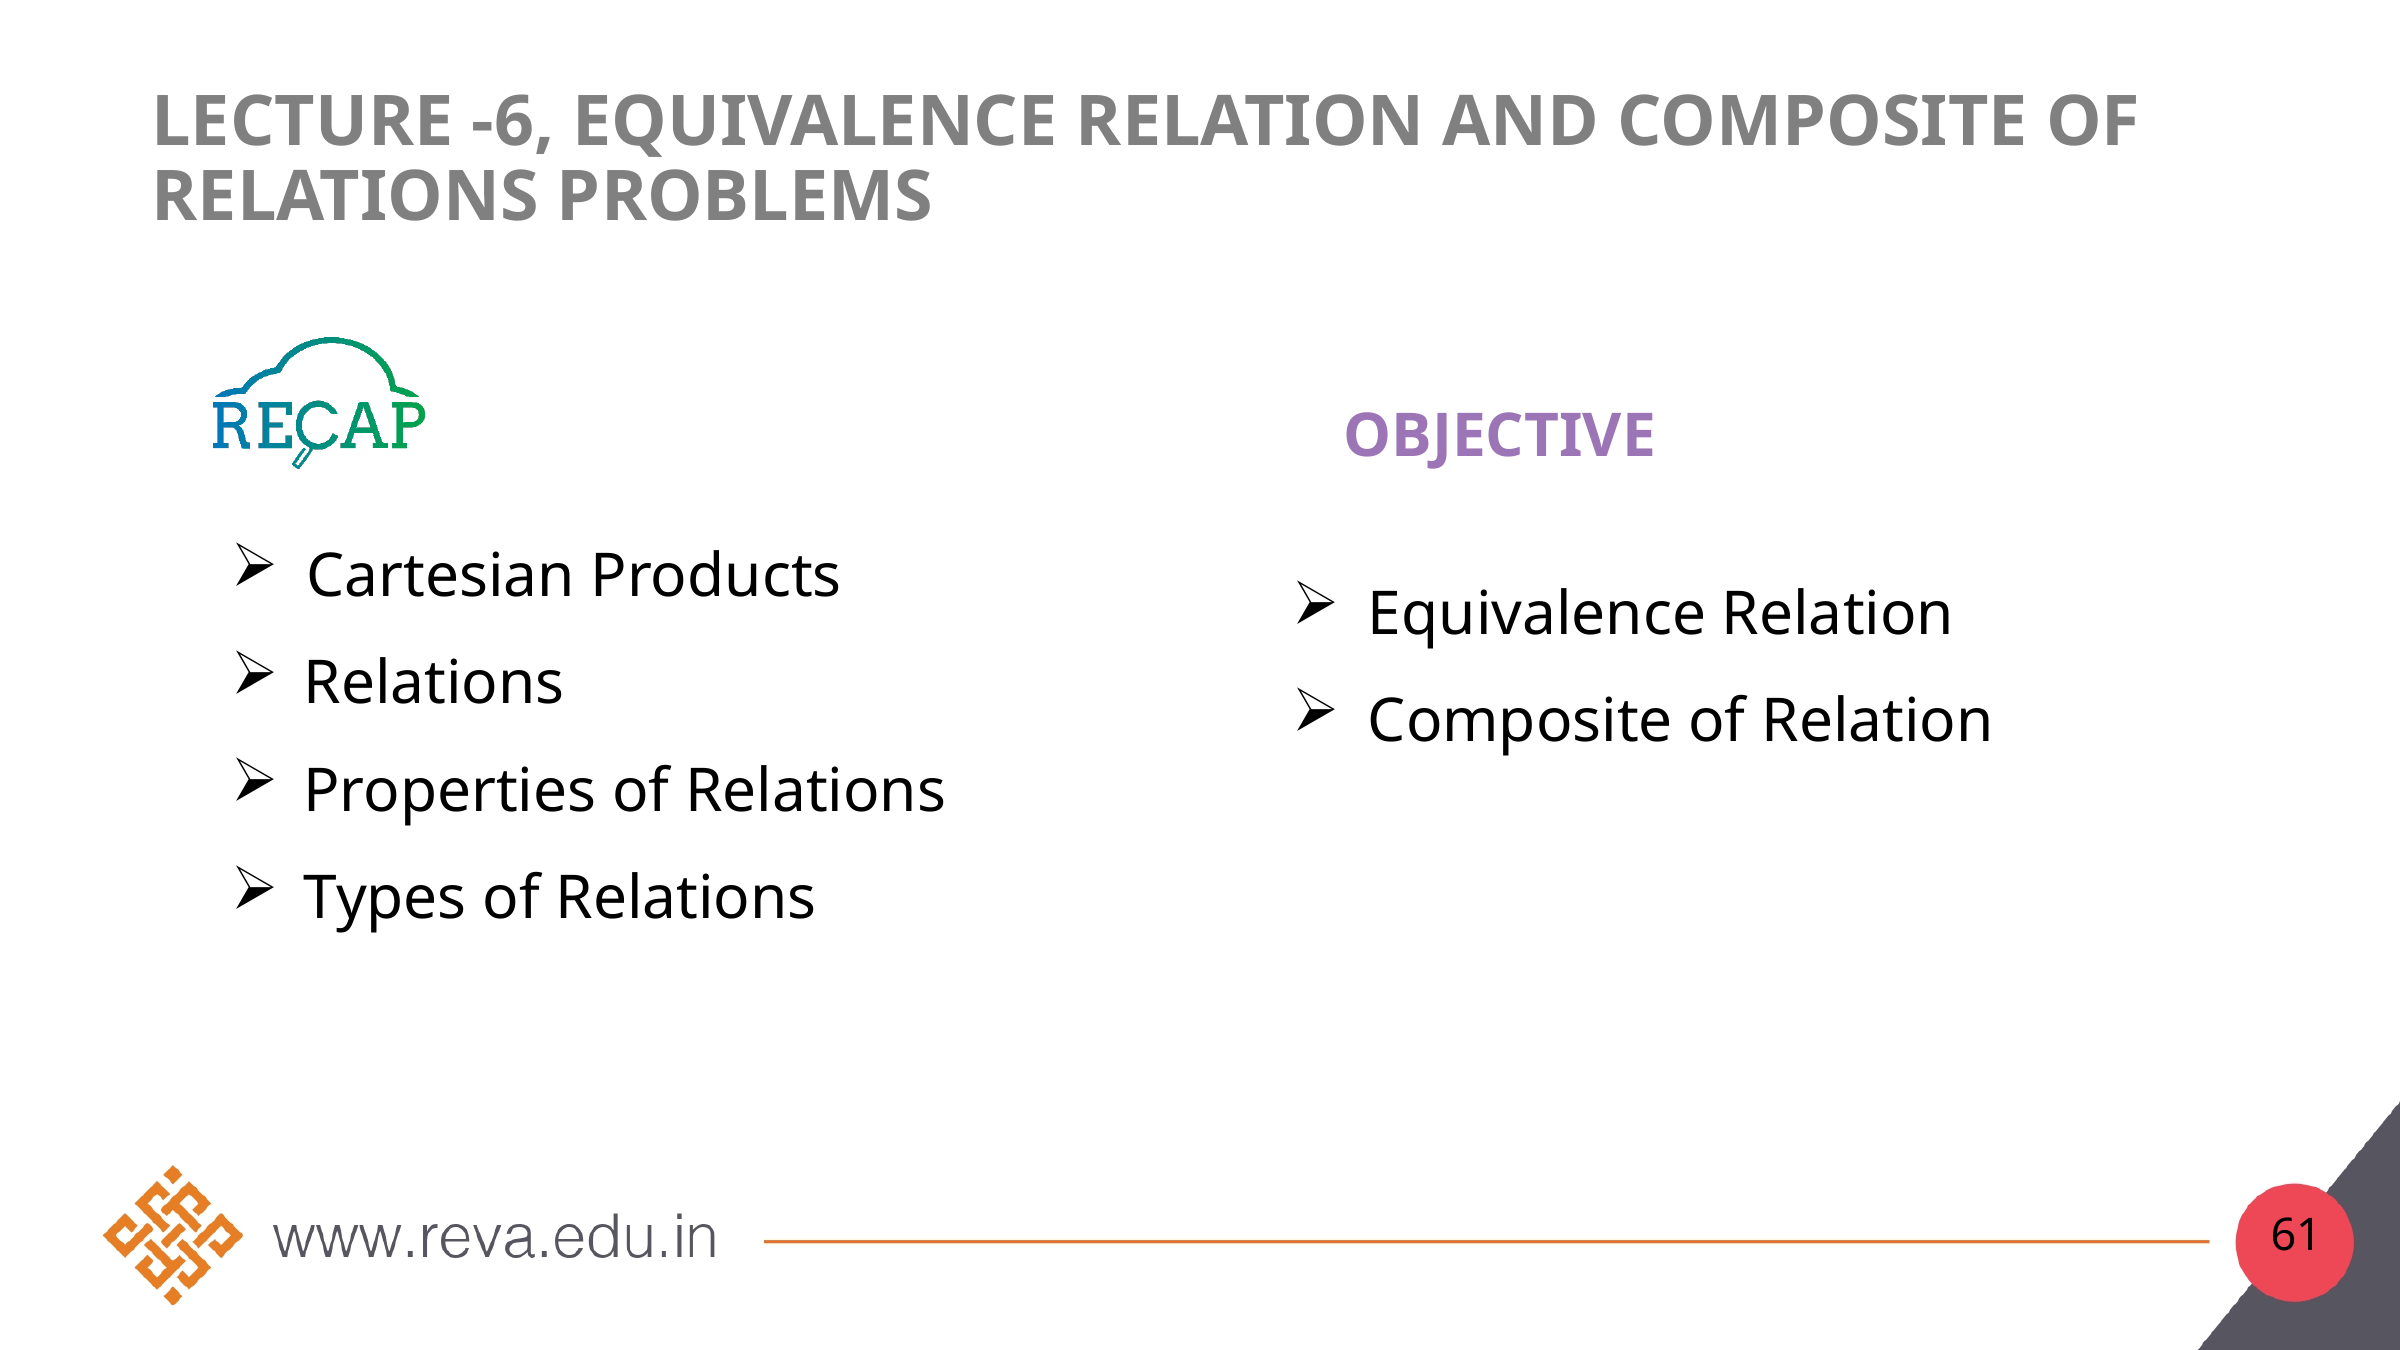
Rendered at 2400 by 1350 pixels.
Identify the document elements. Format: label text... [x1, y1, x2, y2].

text_box OBJECTIVE [1325, 387, 1750, 478]
slide_number 61 [2237, 1200, 2355, 1272]
text_box Equivalence Relation Composite of Relation [1274, 564, 2263, 813]
text_box Cartesian Products Relations Properties of Relations Types of Relations [213, 527, 1140, 978]
title Lecture -6, Equivalence relation and composite of relations problems [136, 77, 2238, 243]
picture [0, 0, 2400, 1350]
